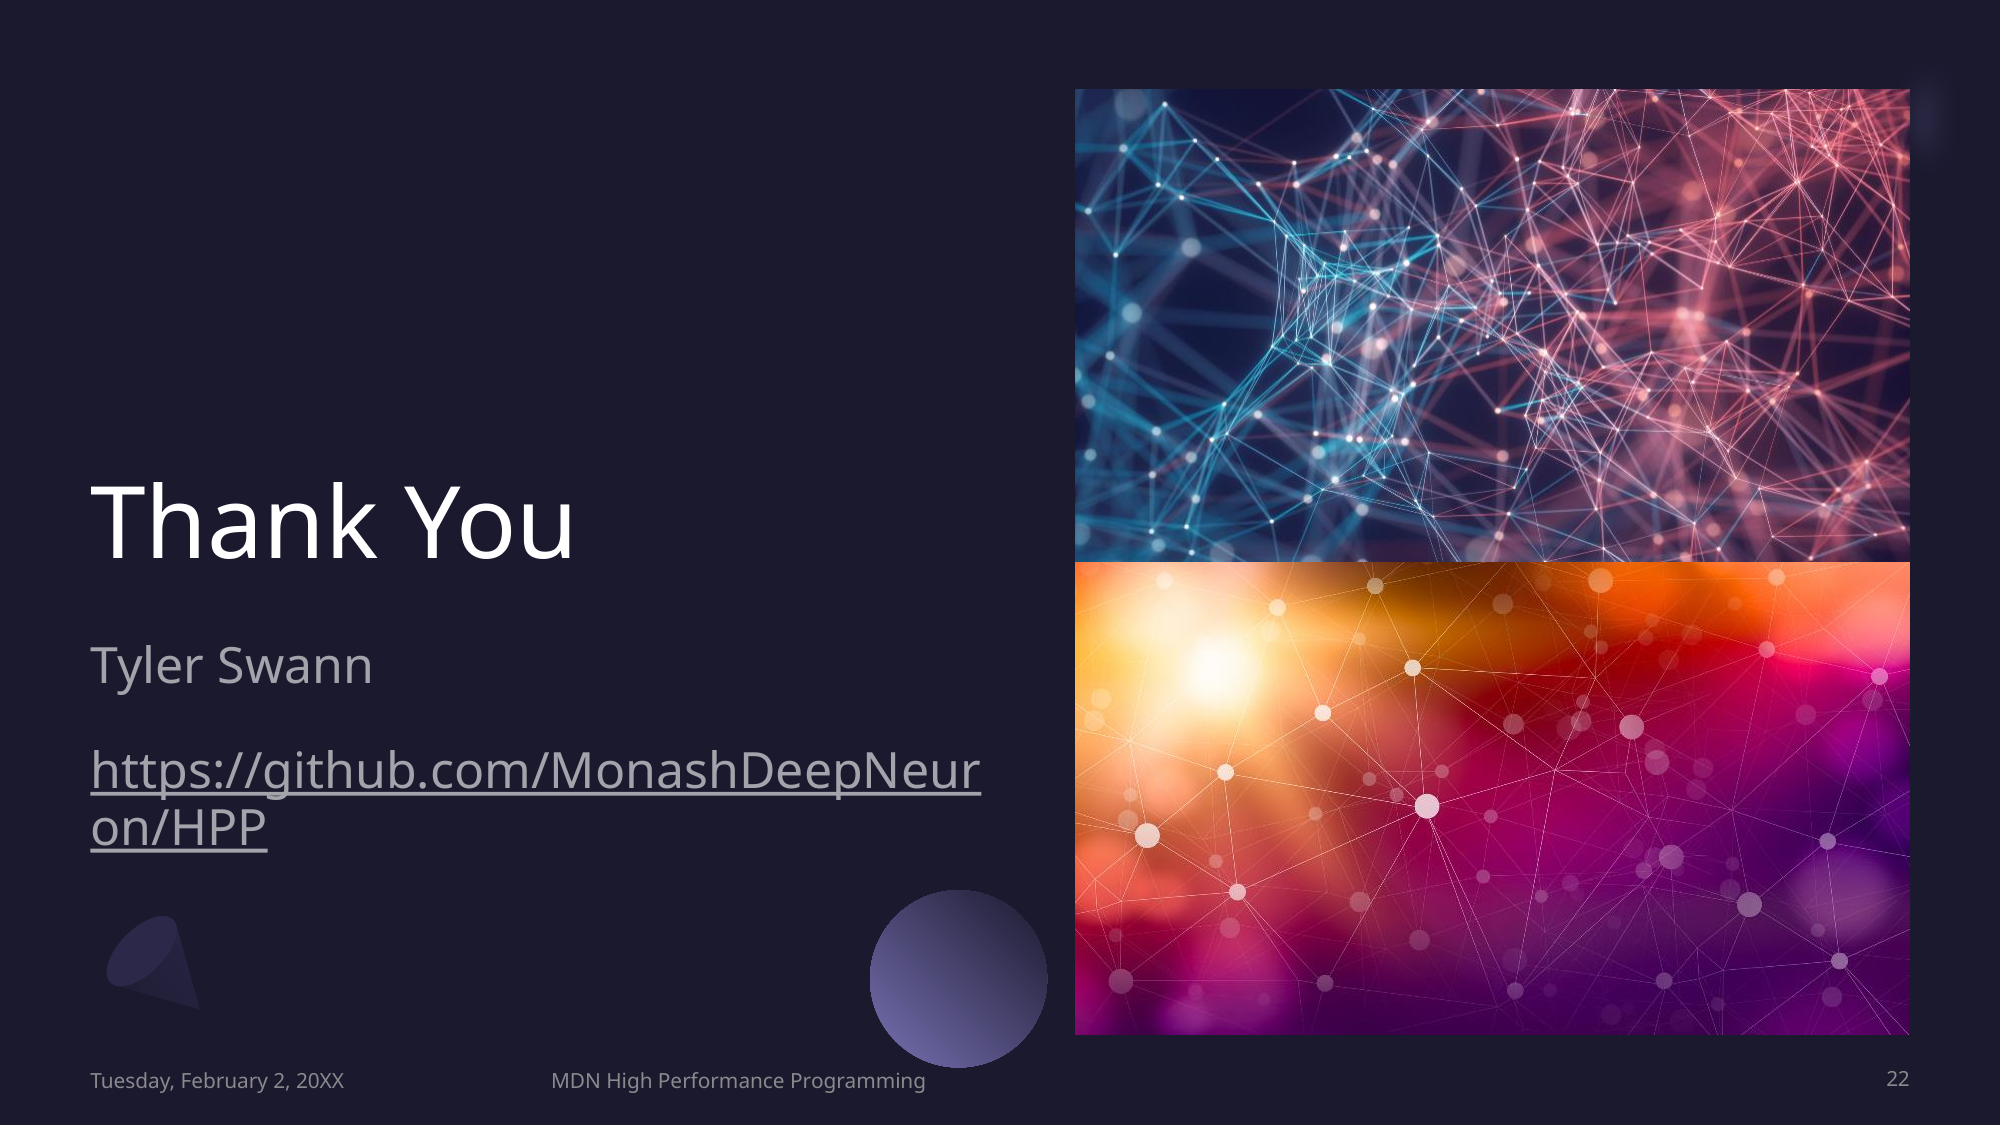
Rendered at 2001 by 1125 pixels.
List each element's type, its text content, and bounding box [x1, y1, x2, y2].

subtitle Tyler Swann https://github.com/MonashDeepNeuron/HPP [90, 627, 1000, 1000]
slide_number 22 [1632, 1067, 1910, 1093]
title Thank You [90, 90, 983, 580]
footer MDN High Performance Programming [551, 1067, 1598, 1093]
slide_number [90, 1067, 522, 1093]
picture [1075, 89, 1910, 1035]
